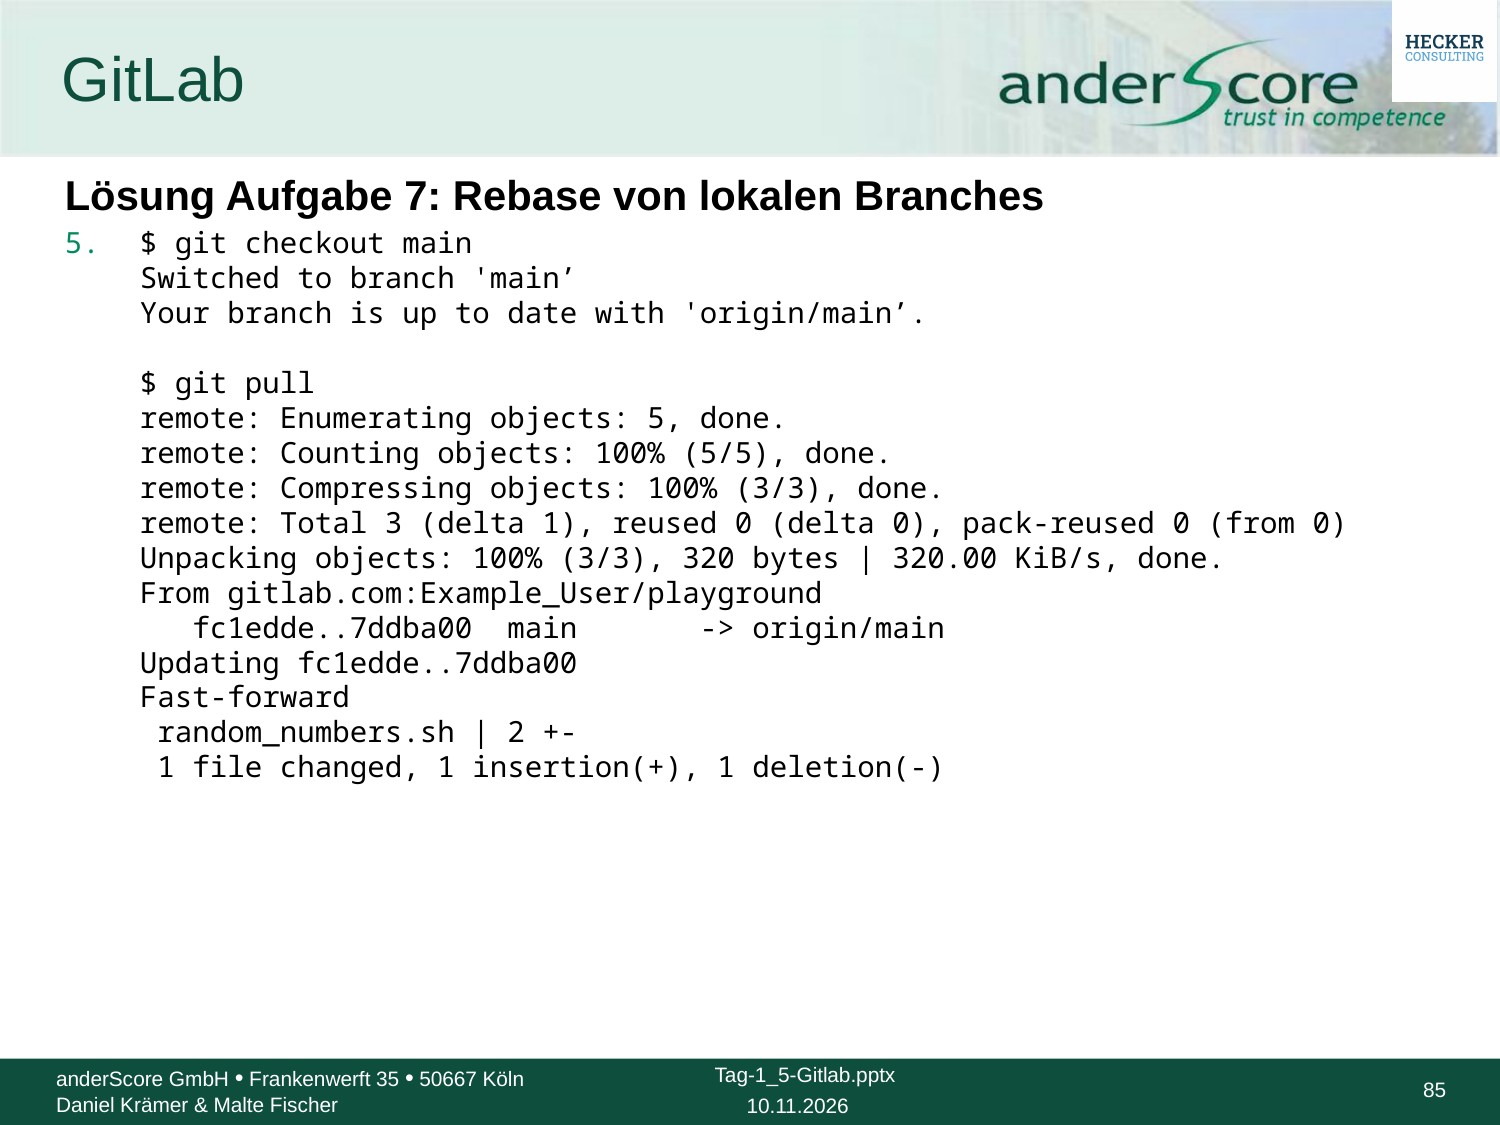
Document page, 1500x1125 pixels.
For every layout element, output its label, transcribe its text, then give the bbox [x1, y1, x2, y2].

list Lösung Aufgabe 7: Rebase von lokalen Branches $ git checkout main Switched to branch 'main’ Your branch is up to date with 'origin/main’. $ git pull remote: Enumerating objects: 5, done. remote: Counting objects: 100% (5/5), done. remote: Compressing objects: 100% (3/3), done. remote: Total 3 (delta 1), reused 0 (delta 0), pack-reused 0 (from 0) Unpacking objects: 100% (3/3), 320 bytes | 320.00 KiB/s, done. From gitlab.com:Example_User/playground fc1edde..7ddba00 main -> origin/main Updating fc1edde..7ddba00 Fast-forward random_numbers.sh | 2 +- 1 file changed, 1 insertion(+), 1 deletion(-) [49, 160, 1447, 1047]
picture [0, 0, 1500, 157]
title GitLab [46, 23, 975, 140]
